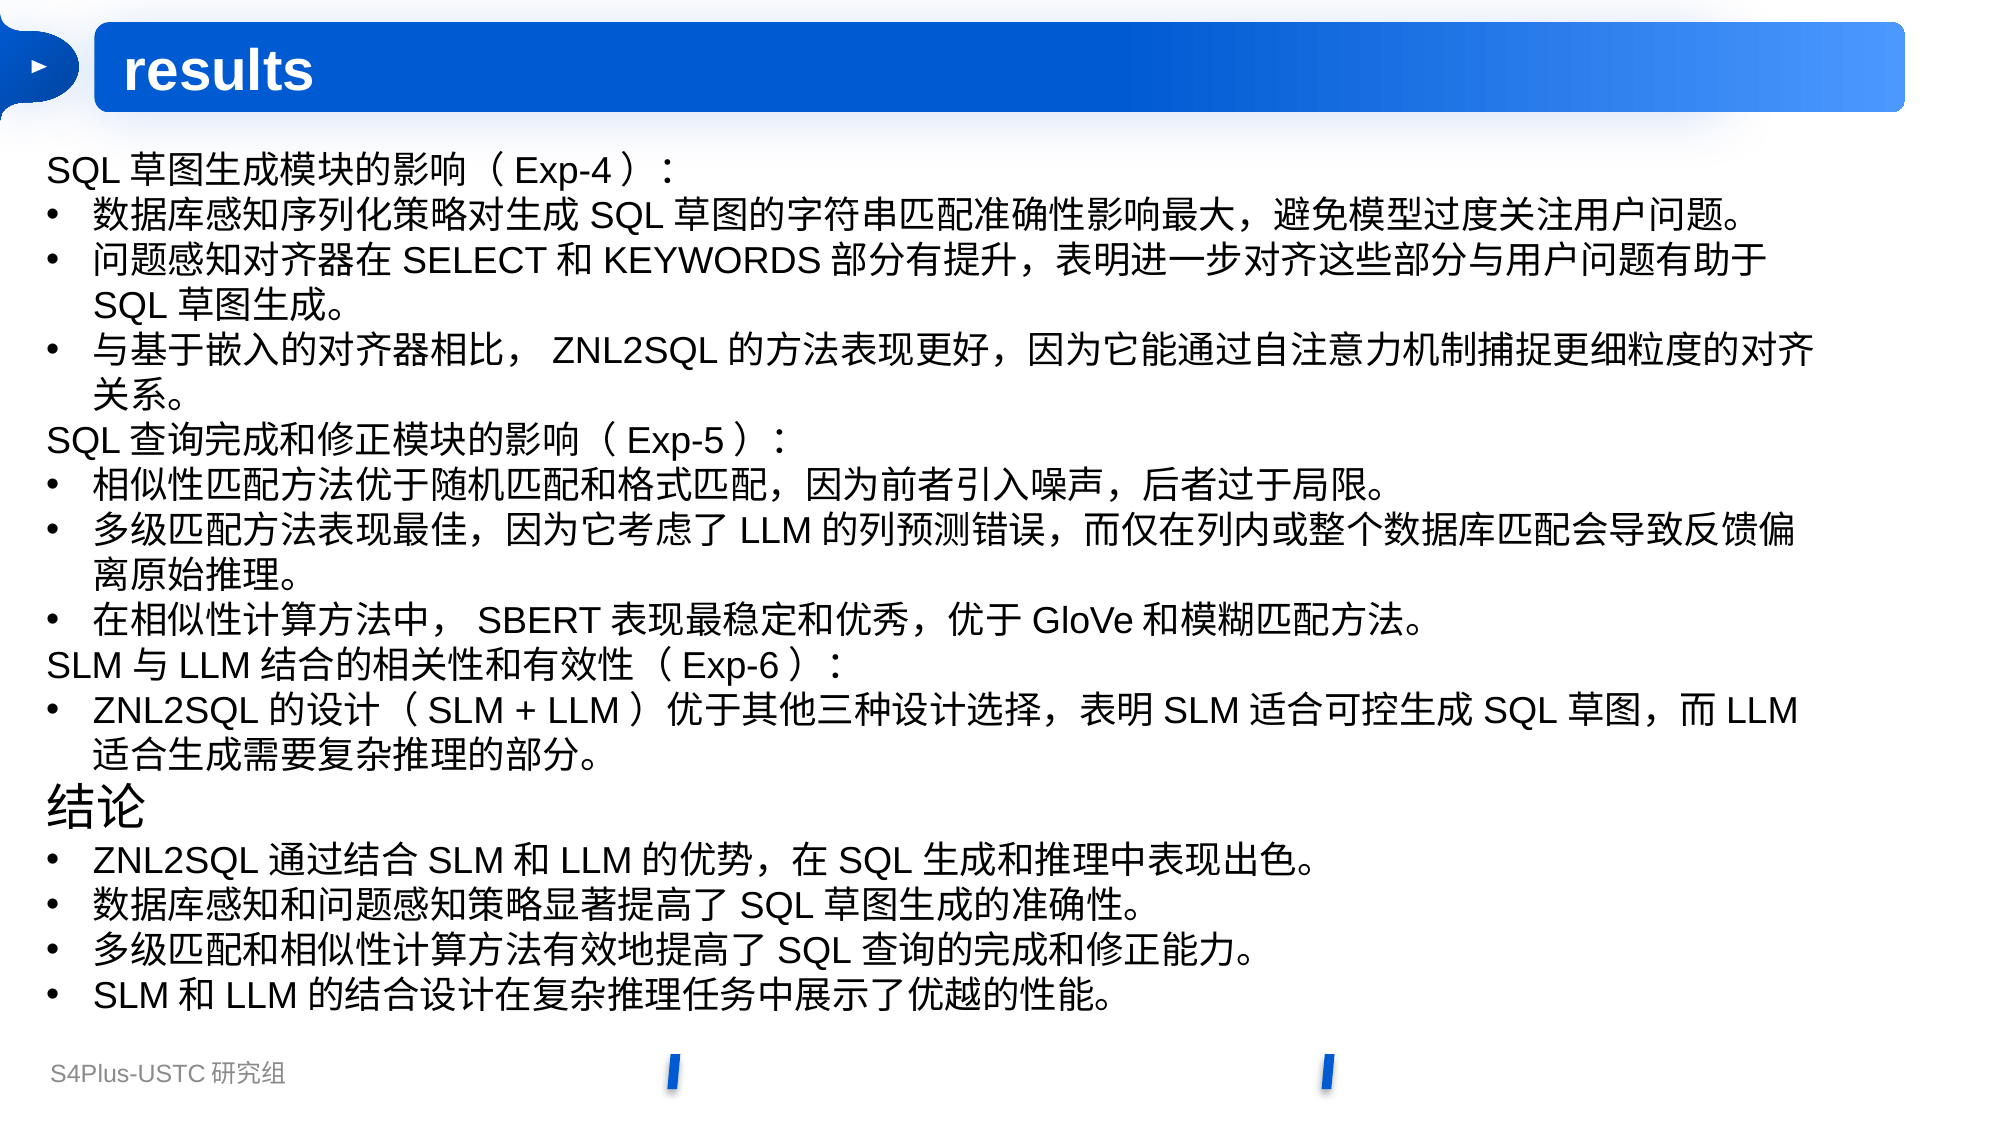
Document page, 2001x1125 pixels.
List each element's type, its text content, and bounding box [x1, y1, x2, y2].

text_box SQL草图生成模块的影响（Exp-4）： 数据库感知序列化策略对生成SQL草图的字符串匹配准确性影响最大，避免模型过度关注用户问题。 问题感知对齐器在SELECT和KEYWORDS部分有提升，表明进一步对齐这些部分与用户问题有助于SQL草图生成。 与基于嵌入的对齐器相比，ZNL2SQL的方法表现更好，因为它能通过自注意力机制捕捉更细粒度的对齐关系。 SQL查询完成和修正模块的影响（Exp-5）： 相似性匹配方法优于随机匹配和格式匹配，因为前者引入噪声，后者过于局限。 多级匹配方法表现最佳，因为它考虑了LLM的列预测错误，而仅在列内或整个数据库匹配会导致反馈偏离原始推理。 在相似性计算方法中，SBERT表现最稳定和优秀，优于GloVe和模糊匹配方法。 SLM与LLM结合的相关性和有效性（Exp-6）： ZNL2SQL的设计（SLM + LLM）优于其他三种设计选择，表明SLM适合可控生成SQL草图，而LLM适合生成需要复杂推理的部分。 结论 ZNL2SQL通过结合SLM和LLM的优势，在SQL生成和推理中表现出色。 数据库感知和问题感知策略显著提高了SQL草图生成的准确性。 多级匹配和相似性计算方法有效地提高了SQL查询的完成和修正能力。 SLM和LLM的结合设计在复杂推理任务中展示了优越的性能。 [31, 138, 1842, 1024]
list results [94, 31, 1906, 104]
